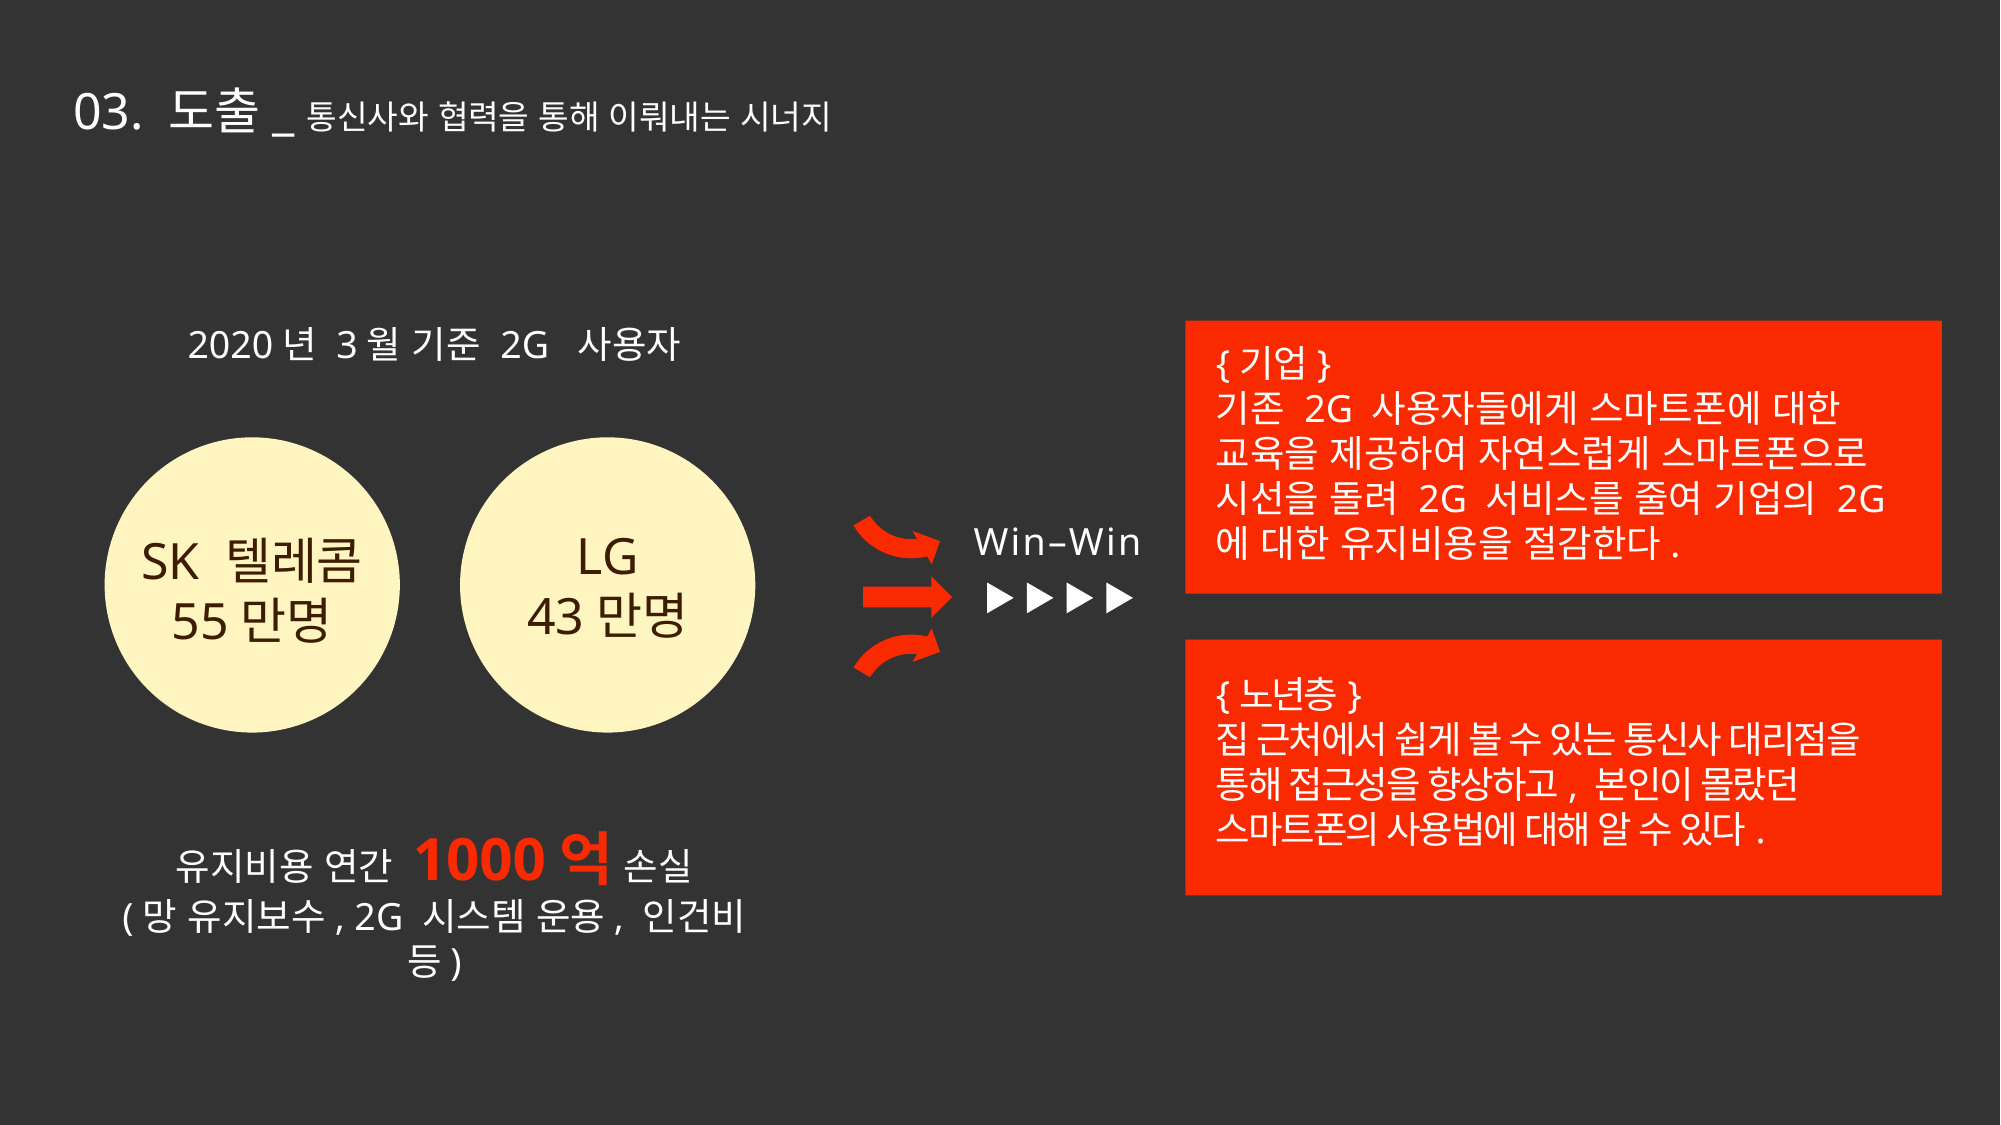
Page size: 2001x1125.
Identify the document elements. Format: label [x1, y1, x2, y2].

text_box [834, 320, 1942, 896]
text_box [0, 0, 2000, 1125]
